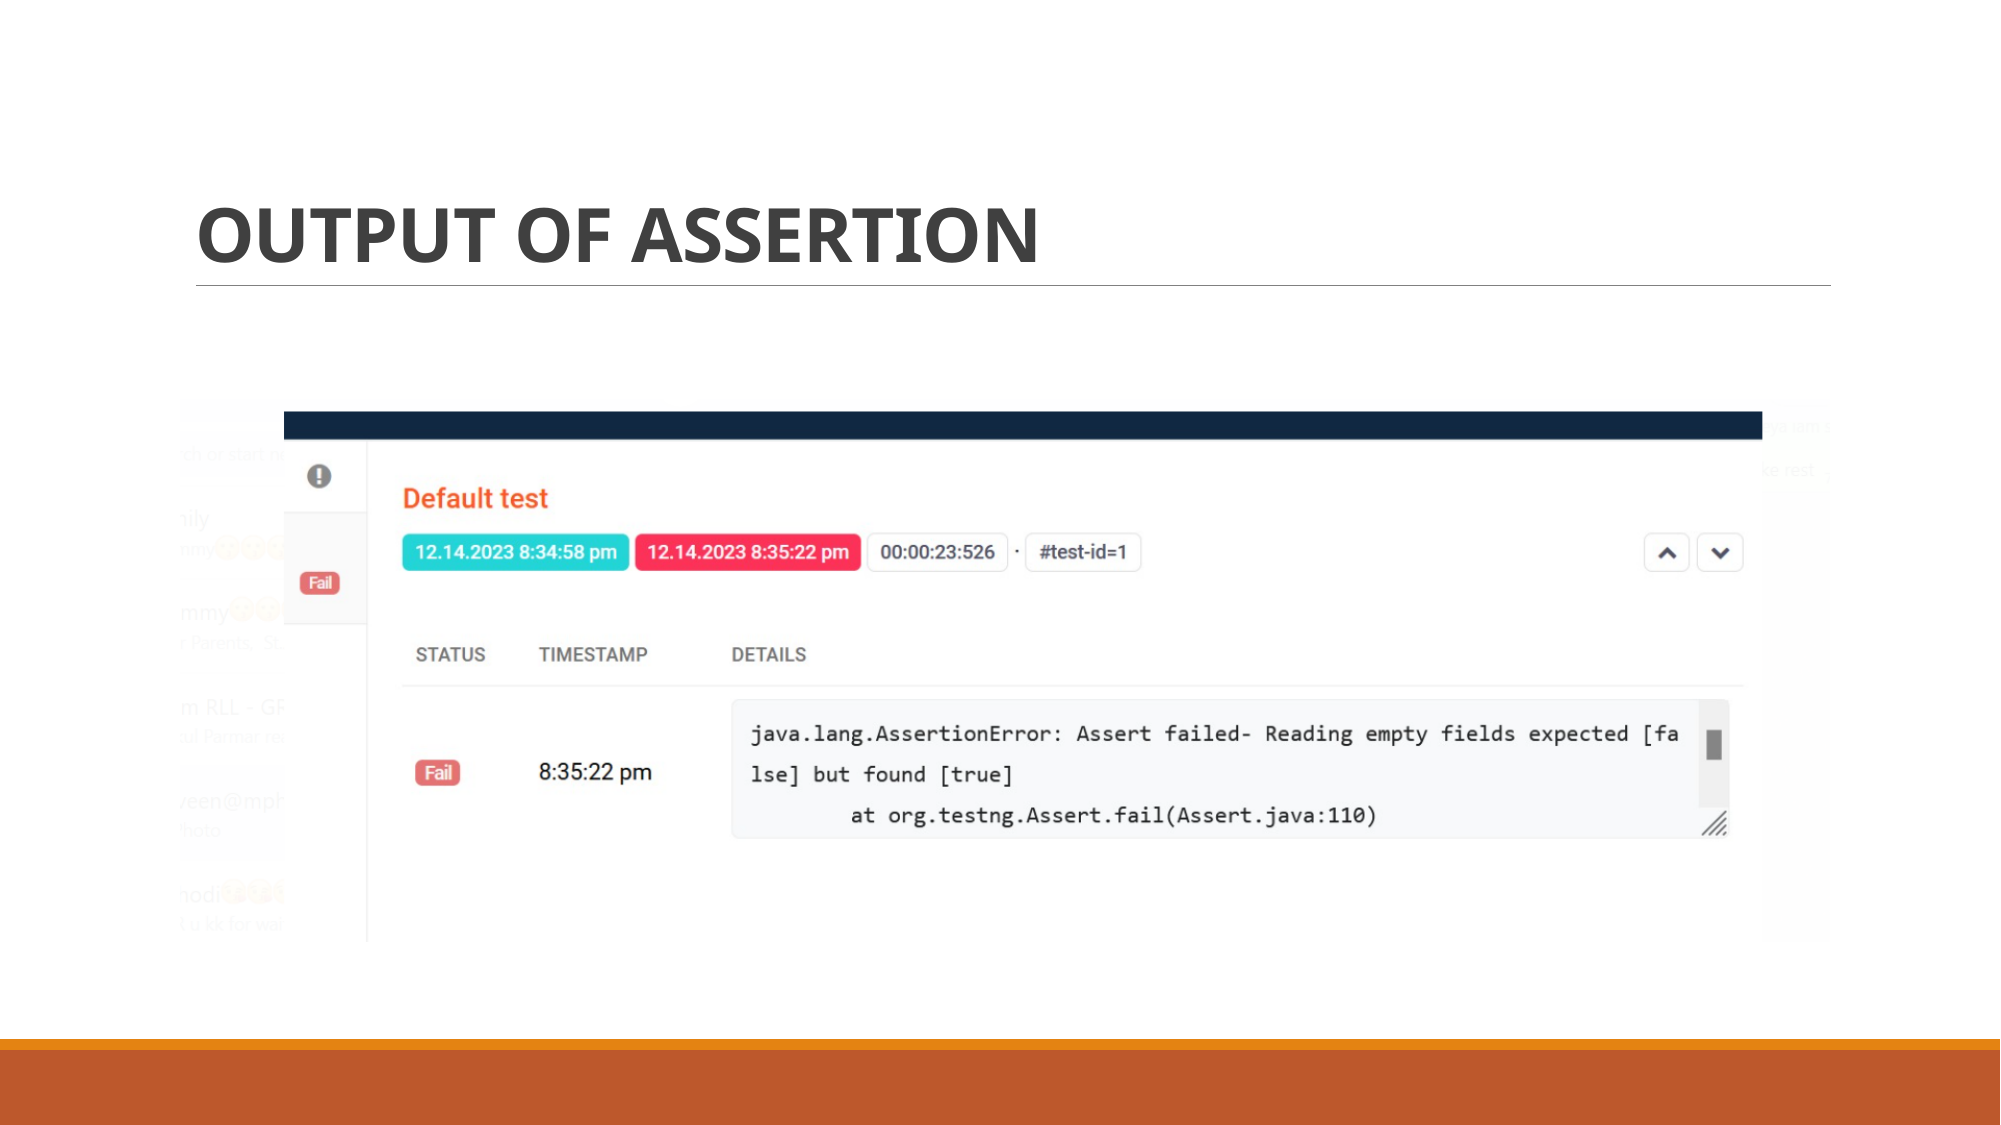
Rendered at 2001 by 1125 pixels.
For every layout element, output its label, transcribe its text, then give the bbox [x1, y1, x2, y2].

title OUTPUT OF ASSERTION [180, 47, 1830, 285]
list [179, 398, 1831, 942]
